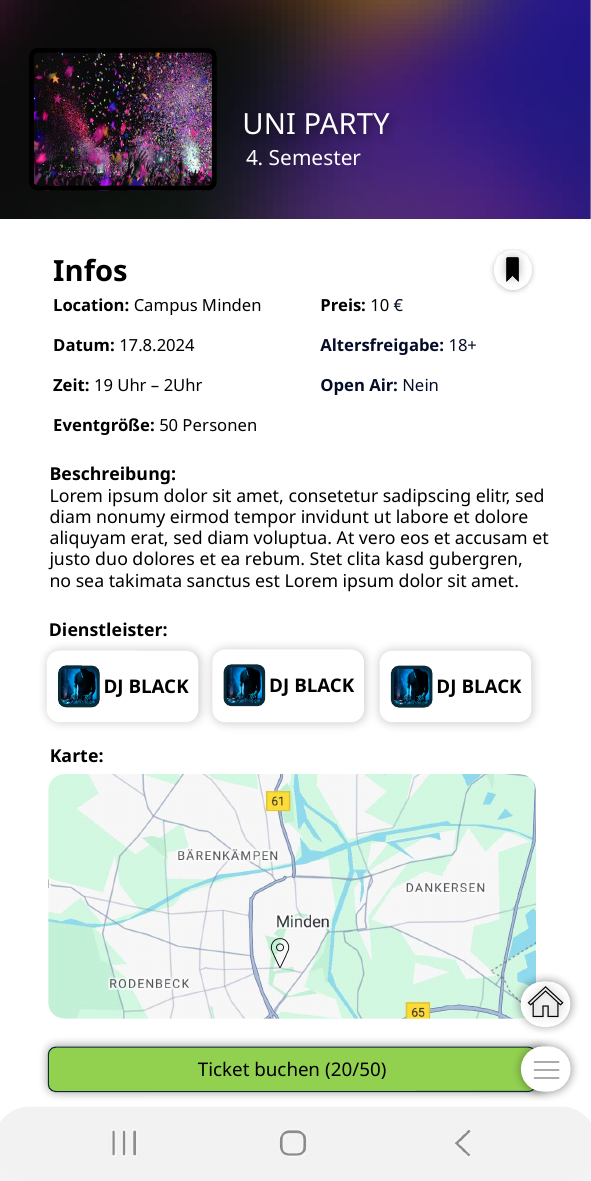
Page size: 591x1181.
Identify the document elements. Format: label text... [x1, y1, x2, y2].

picture [0, 1105, 591, 1181]
text_box Karte: [35, 737, 283, 774]
text_box [29, 483, 564, 636]
text_box Beschreibung: Lorem ipsum dolor sit amet, consetetur sadipscing elitr, sed diam nonumy eirmod tempor invidunt ut labore et dolore aliquyam erat, sed diam voluptua. At vero eos et accusam et justo duo dolores et ea rebum. Stet clita kasd gubergren, no sea takimata sanctus est Lorem ipsum dolor sit amet. [34, 455, 567, 599]
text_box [487, 248, 537, 303]
text_box Infos Location: Campus Minden Datum: 17.8.2024 Zeit: 19 Uhr – 2Uhr Eventgröße: 50 Personen [38, 245, 306, 443]
picture [47, 773, 567, 1022]
text_box [520, 1046, 571, 1092]
text_box Preis: 10 € Altersfreigabe: 18+ Open Air: Nein [305, 287, 578, 403]
text_box Ticket buchen (20/50) [46, 1045, 527, 1094]
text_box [47, 650, 545, 722]
text_box Dienstleister: [34, 611, 282, 648]
picture [530, 1053, 563, 1087]
picture [497, 254, 528, 285]
picture [0, 0, 591, 219]
text_box [30, 614, 564, 761]
